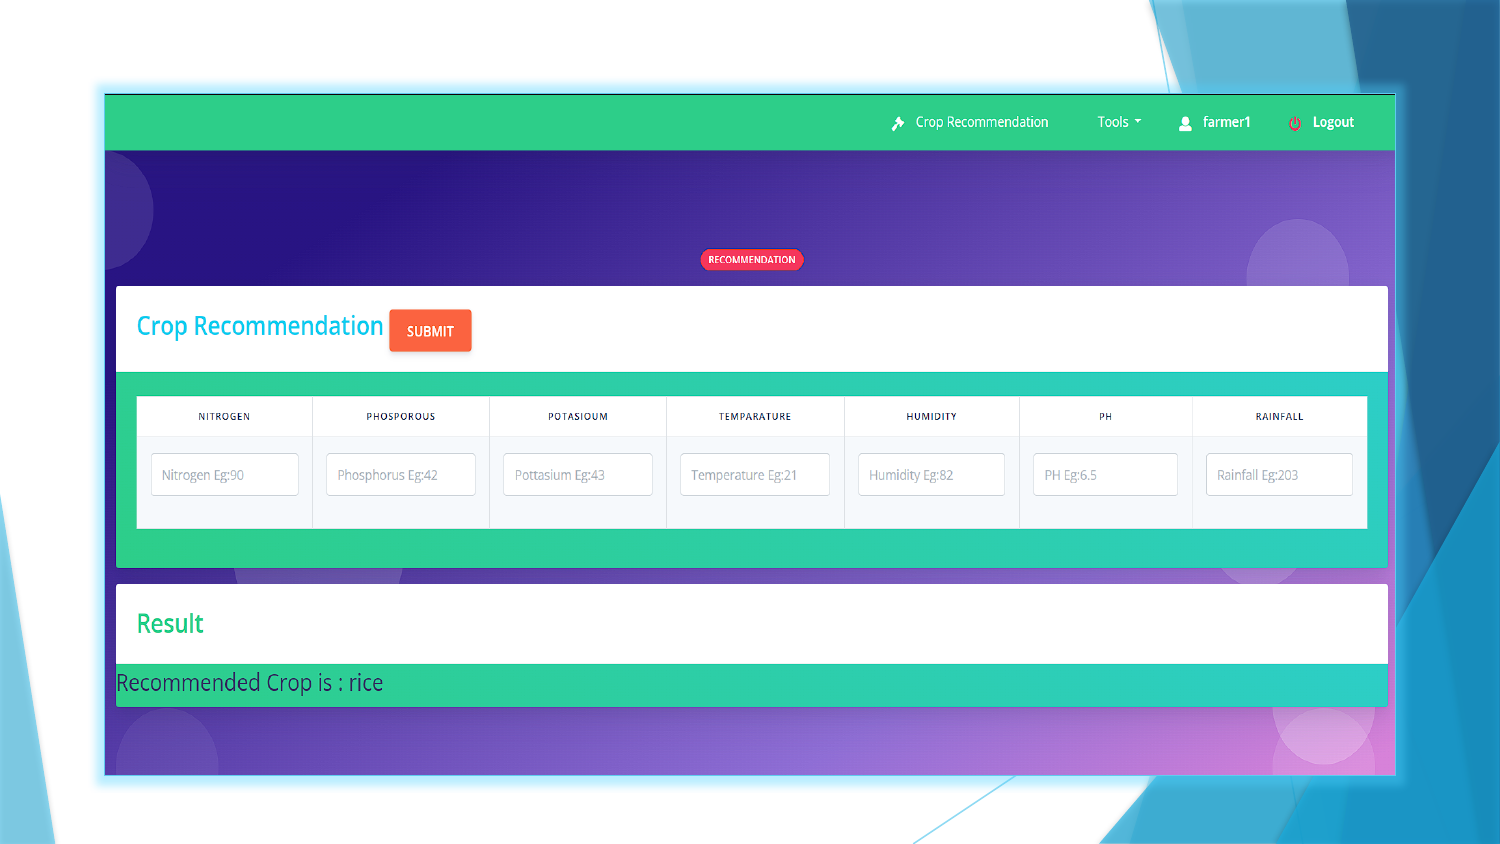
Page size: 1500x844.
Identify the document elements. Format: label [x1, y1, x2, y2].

picture [104, 92, 1396, 777]
